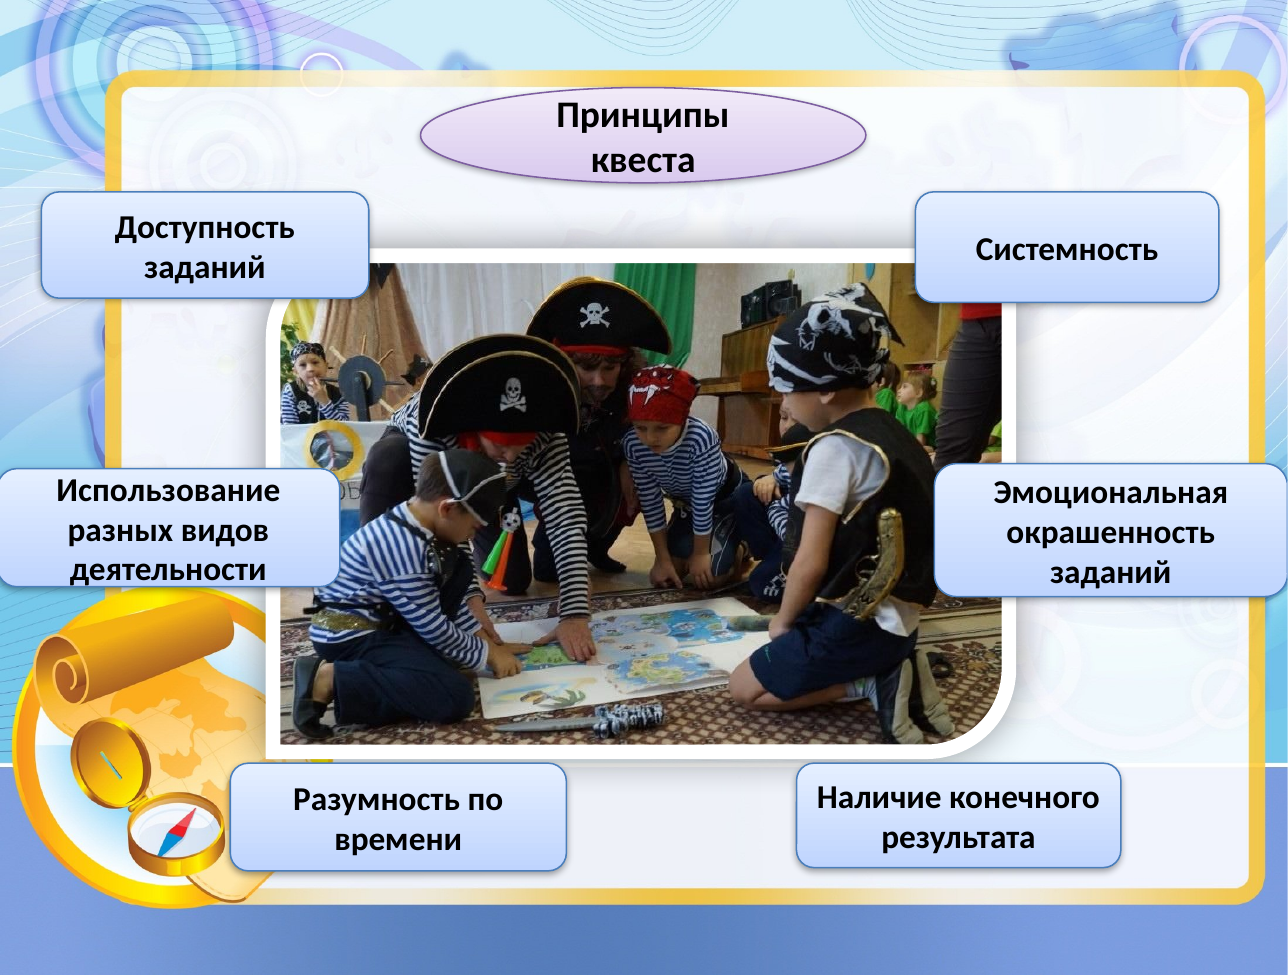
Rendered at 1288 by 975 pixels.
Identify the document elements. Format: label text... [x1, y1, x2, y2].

text_box Наличие конечного результата [795, 762, 1122, 869]
picture [0, 0, 1288, 975]
text_box Использование разных видов деятельности [0, 467, 267, 588]
text_box Системность [914, 191, 1220, 304]
text_box Эмоциональная окрашенность заданий [1014, 462, 1288, 598]
text_box Принципы квеста [419, 86, 867, 184]
text_box Разумность по времени [229, 762, 568, 872]
text_box Доступность заданий [40, 191, 370, 299]
